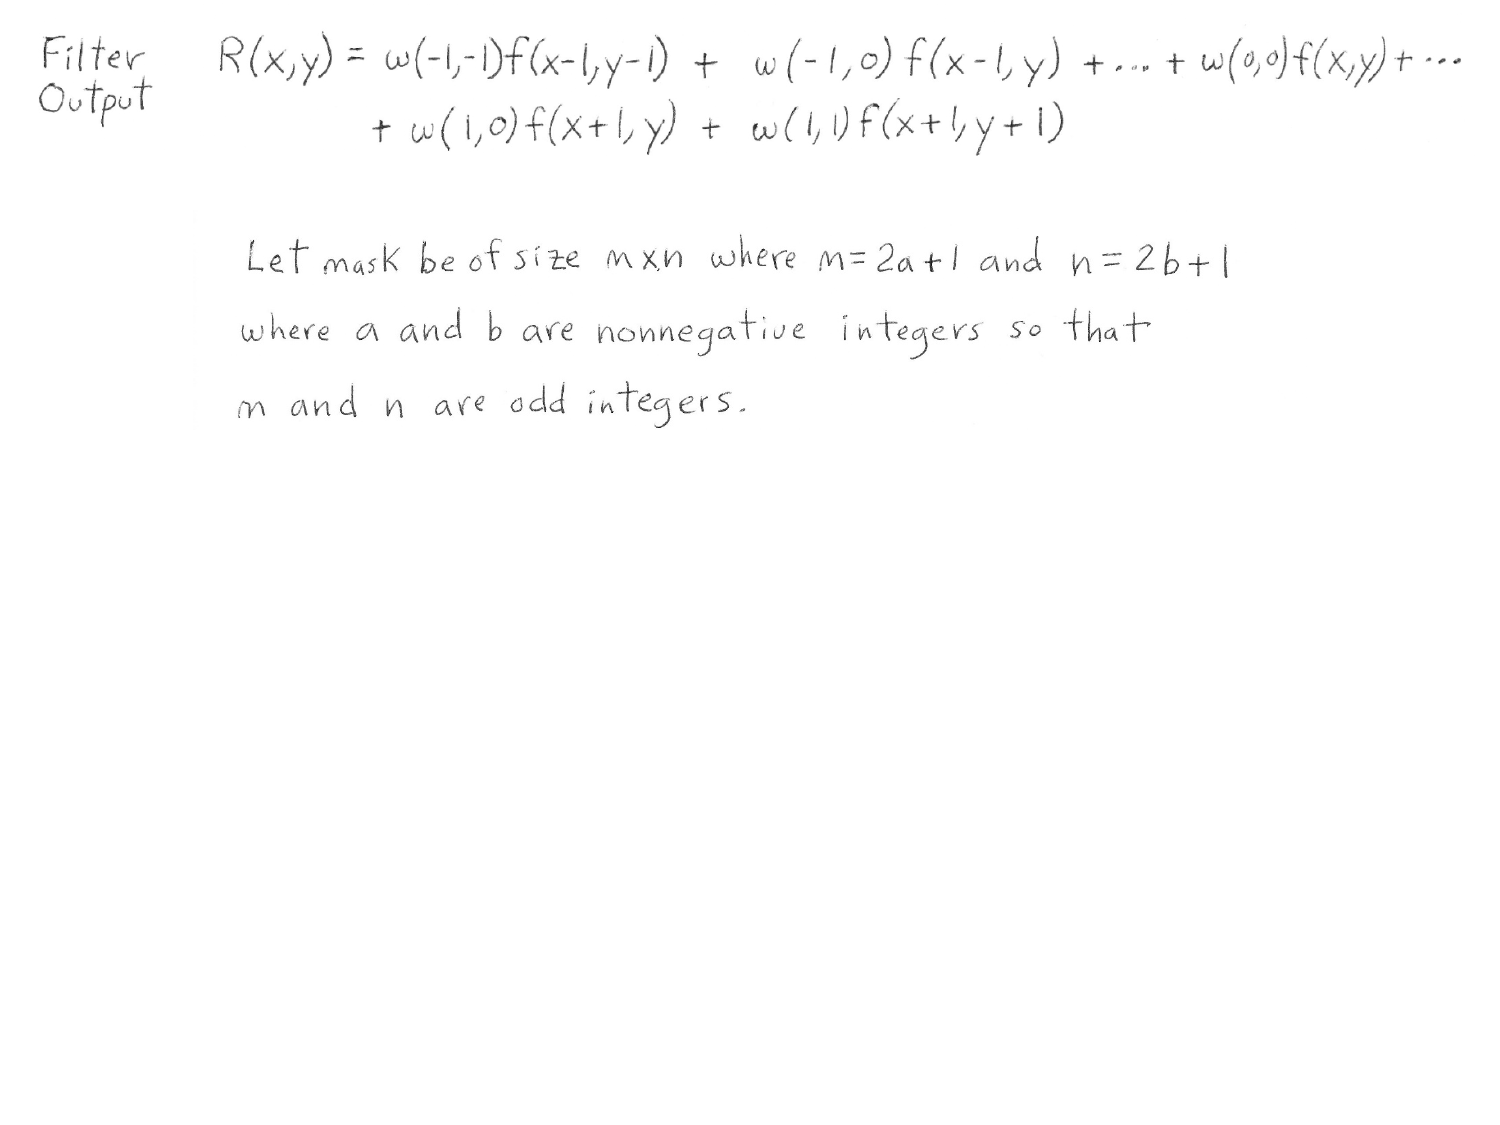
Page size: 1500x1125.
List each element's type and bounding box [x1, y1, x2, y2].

picture [25, 0, 1475, 805]
